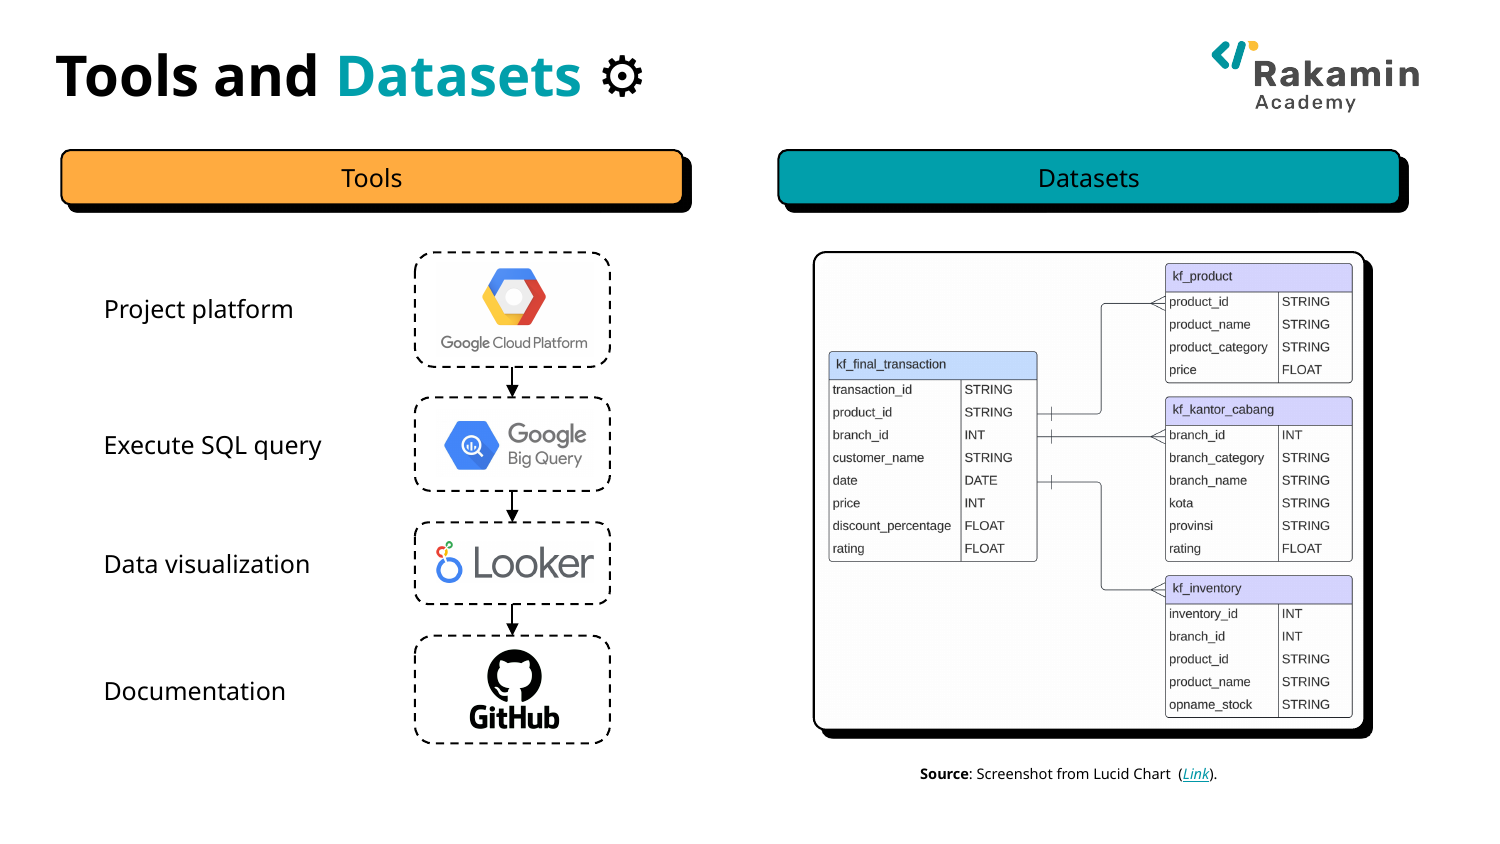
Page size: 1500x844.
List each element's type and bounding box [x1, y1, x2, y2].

text_box [414, 522, 611, 605]
text_box [414, 635, 611, 744]
text_box [414, 252, 611, 368]
text_box [414, 397, 611, 492]
picture [0, 0, 1500, 844]
